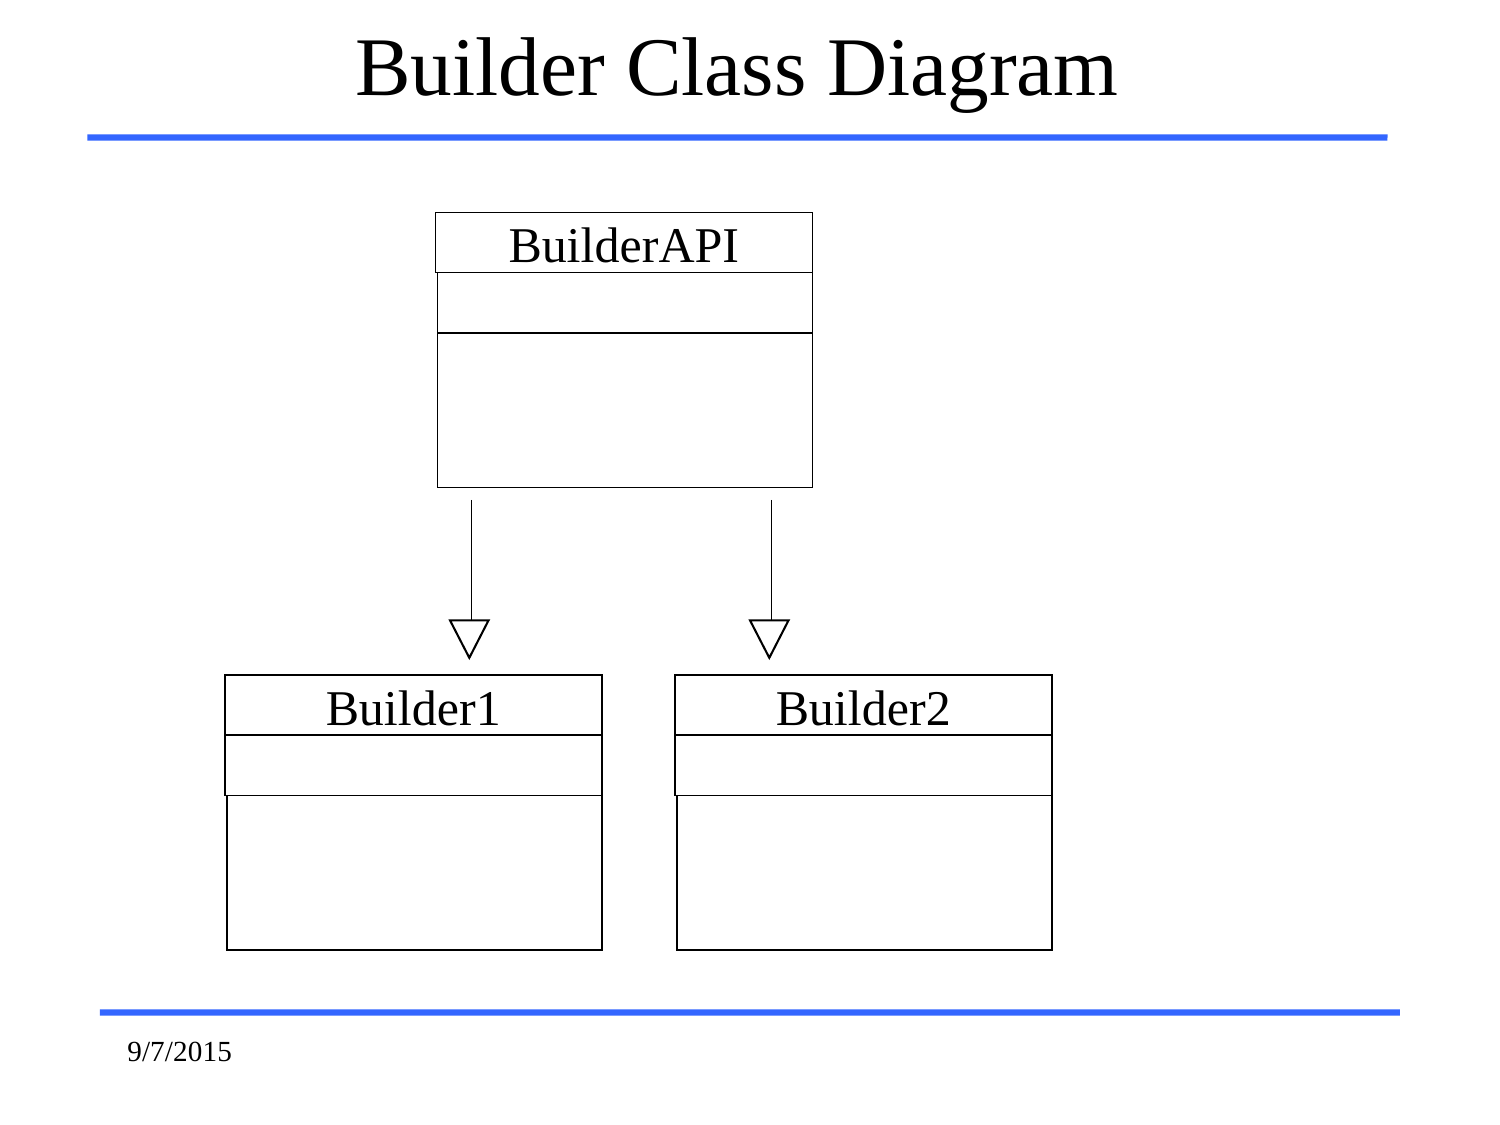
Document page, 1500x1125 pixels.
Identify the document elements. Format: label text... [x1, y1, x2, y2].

title Builder Class Diagram [87, 0, 1388, 125]
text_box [224, 674, 603, 950]
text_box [435, 212, 813, 488]
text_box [674, 674, 1053, 950]
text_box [749, 499, 789, 658]
text_box 9/7/2015 [112, 1024, 425, 1100]
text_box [449, 499, 489, 658]
